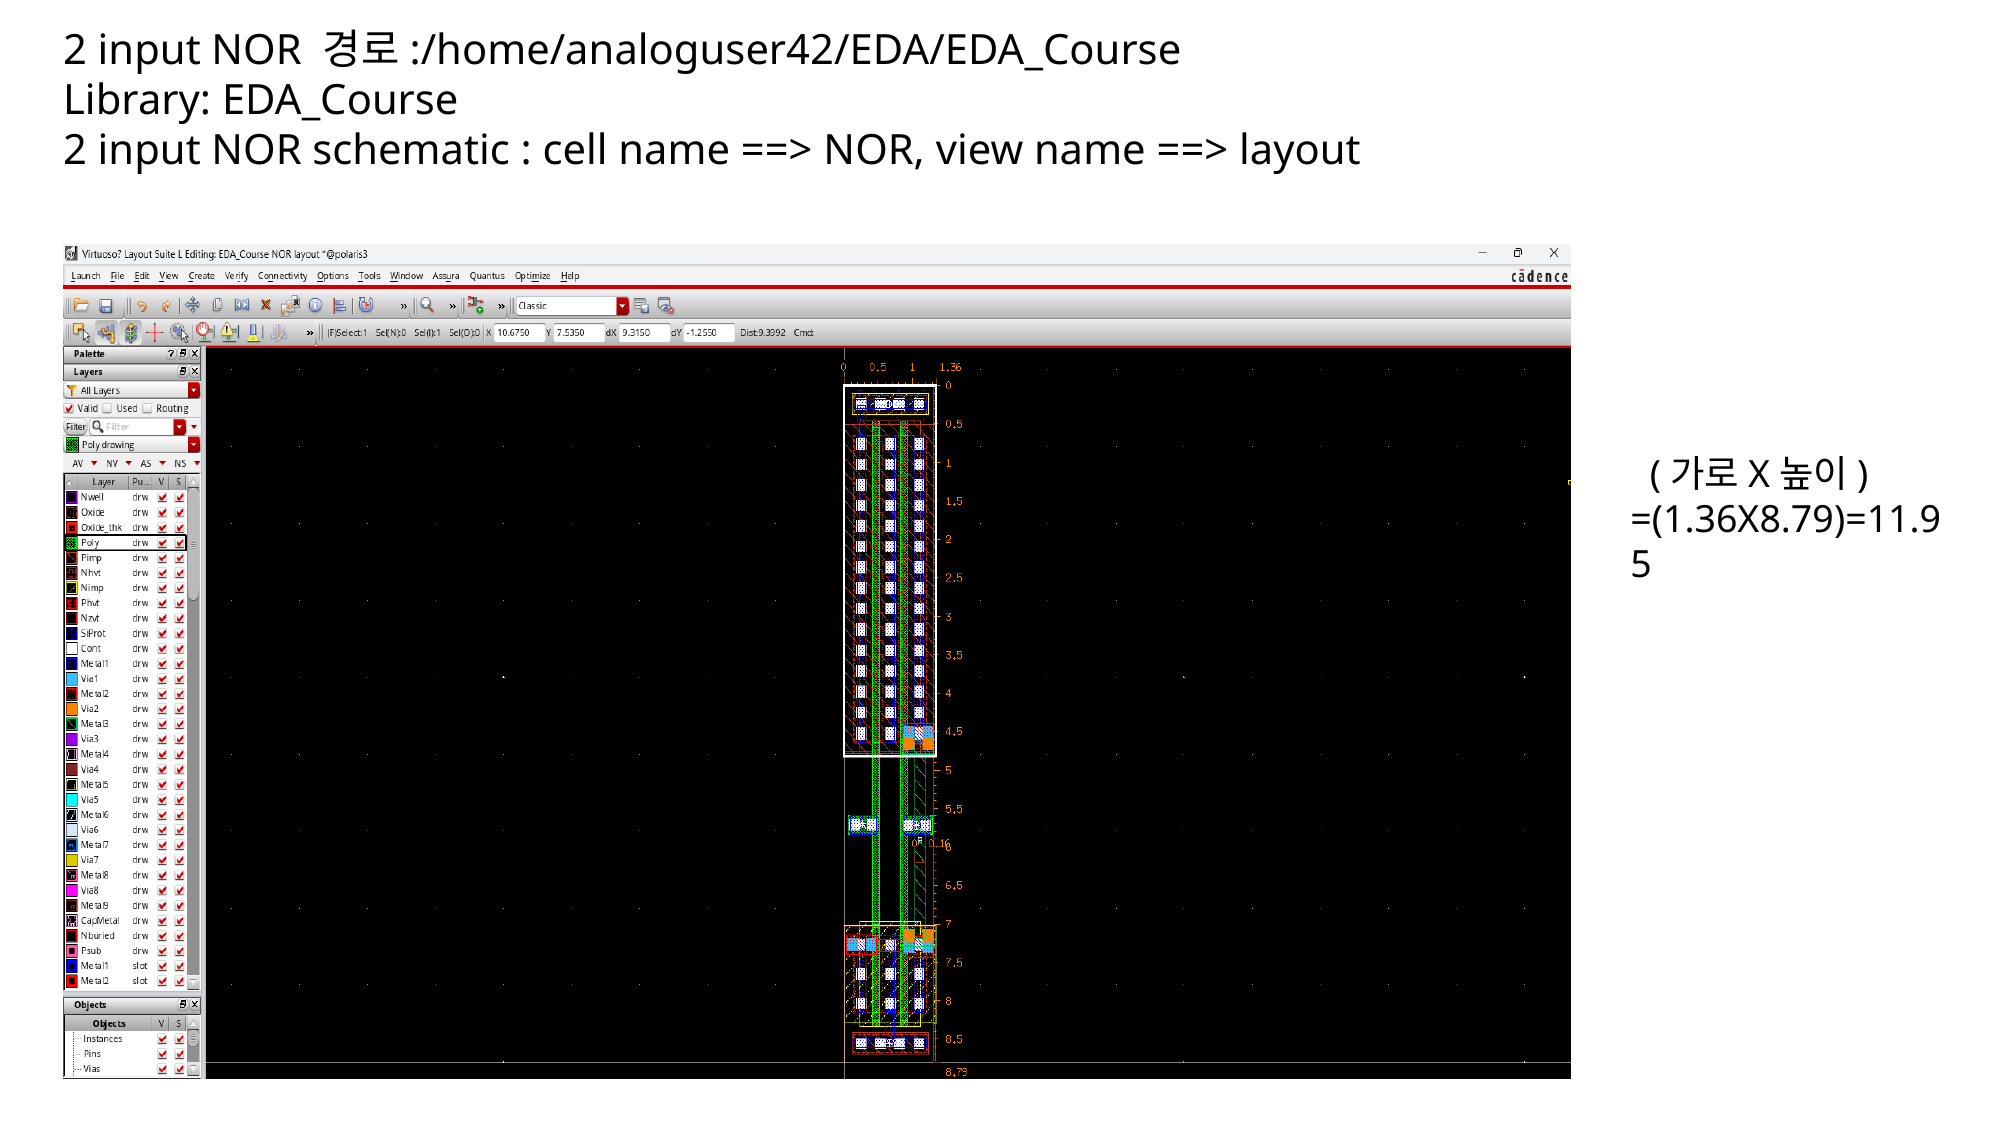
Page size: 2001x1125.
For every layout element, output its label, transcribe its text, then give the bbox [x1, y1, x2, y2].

picture [63, 244, 1571, 1079]
text_box (가로X높이) =(1.36X8.79)=11.95 [1615, 442, 1976, 593]
text_box 2 input NOR 경로:/home/analoguser42/EDA/EDA_Course Library: EDA_Course 2 input NOR schematic : cell name ==> NOR, view name ==> layout [63, 22, 1660, 175]
